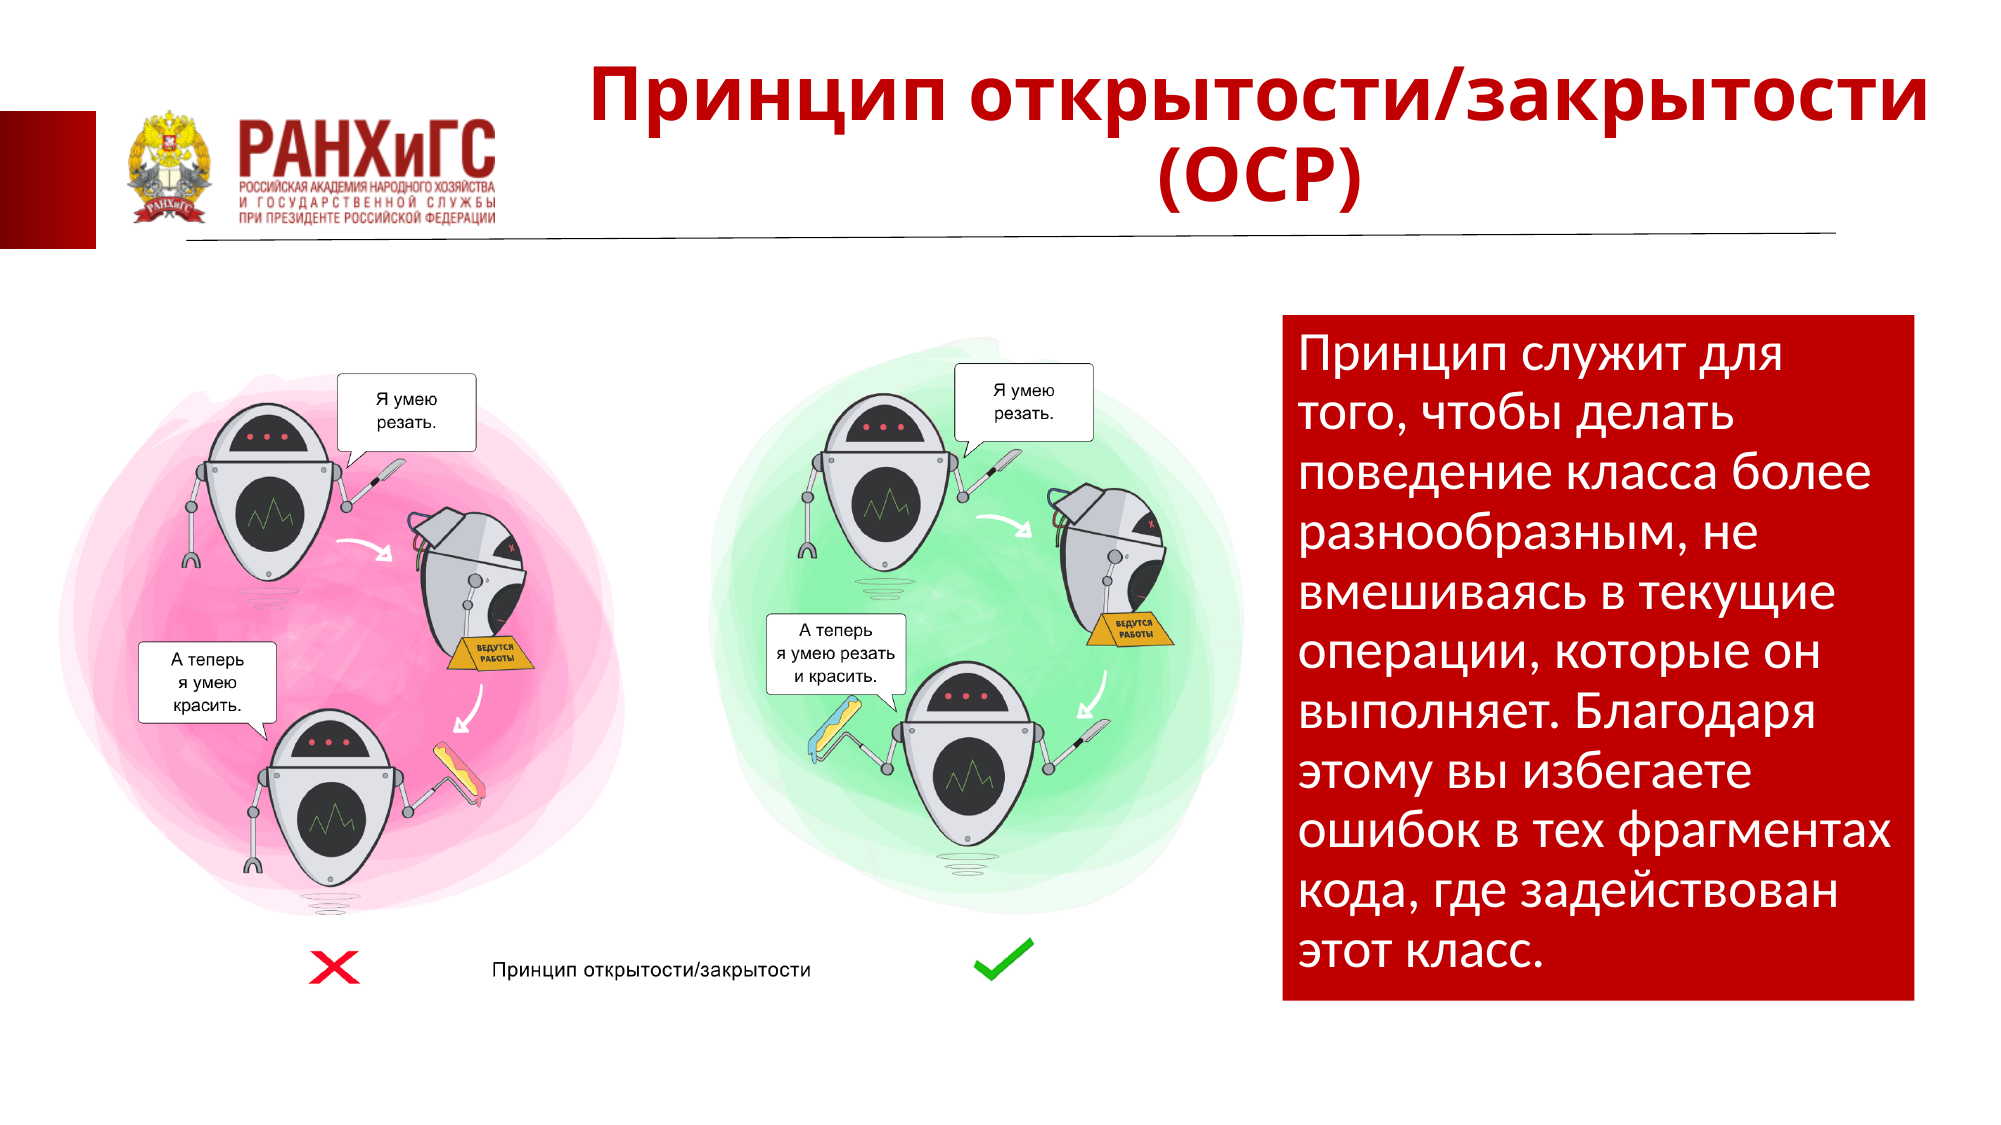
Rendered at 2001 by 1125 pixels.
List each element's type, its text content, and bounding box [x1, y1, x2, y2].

title Принцип открытости/закрытости (OCP) [512, 110, 2000, 226]
picture [127, 110, 495, 226]
subtitle Принцип служит для того, чтобы делать поведение класса более разнообразным, не вмешиваясь в текущие операции, которые он выполняет. Благодаря этому вы избегаете ошибок в тех фрагментах кода, где задействован этот класс. [1282, 315, 1915, 1001]
picture [0, 111, 96, 249]
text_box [186, 233, 1836, 241]
picture [42, 305, 1260, 1020]
